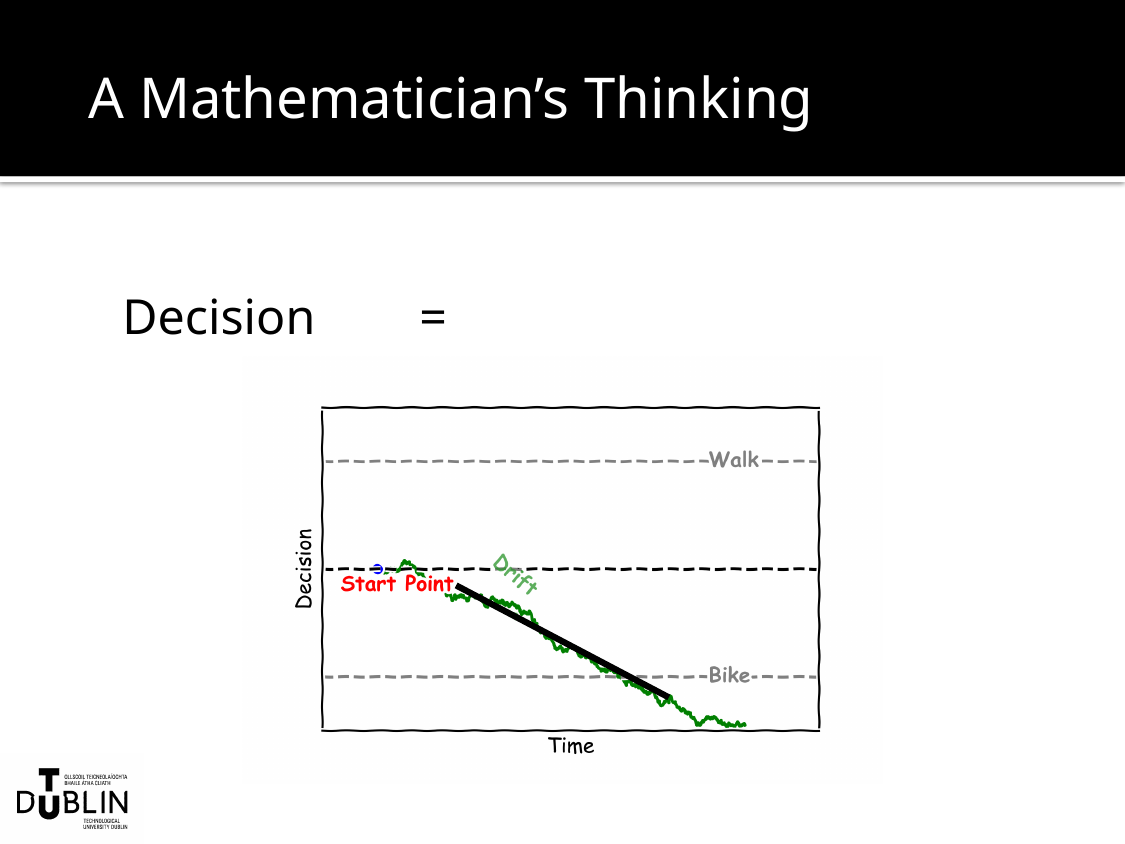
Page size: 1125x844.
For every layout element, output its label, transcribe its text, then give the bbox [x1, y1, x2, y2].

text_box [456, 585, 669, 698]
picture [0, 753, 144, 844]
text_box Decision [50, 275, 388, 356]
text_box A Mathematician’s Thinking [77, 44, 1048, 148]
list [242, 356, 883, 784]
text_box = [388, 275, 479, 354]
